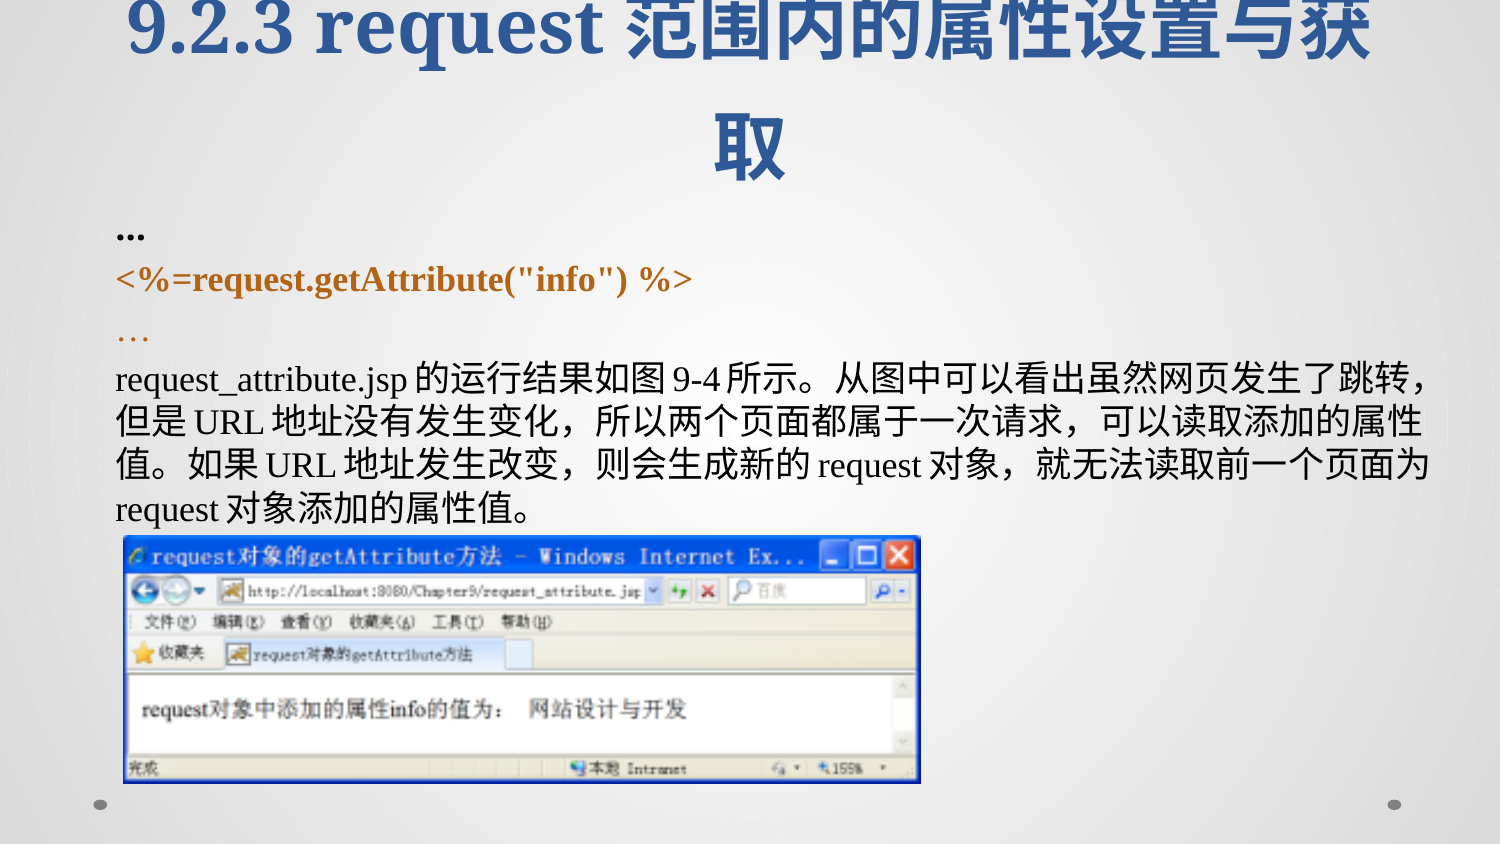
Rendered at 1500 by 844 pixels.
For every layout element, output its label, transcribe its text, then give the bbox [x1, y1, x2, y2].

title 9.2.3 request范围内的属性设置与获取 [75, 0, 1425, 197]
picture [123, 535, 922, 784]
list … <%=request.getAttribute("info") %> … request_attribute.jsp的运行结果如图9-4所示。从图中可以看出虽然网页发生了跳转，但是URL地址没有发生变化，所以两个页面都属于一次请求，可以读取添加的属性值。如果URL地址发生改变，则会生成新的request对象，就无法读取前一个页面为request对象添加的属性值。 [100, 197, 1471, 540]
